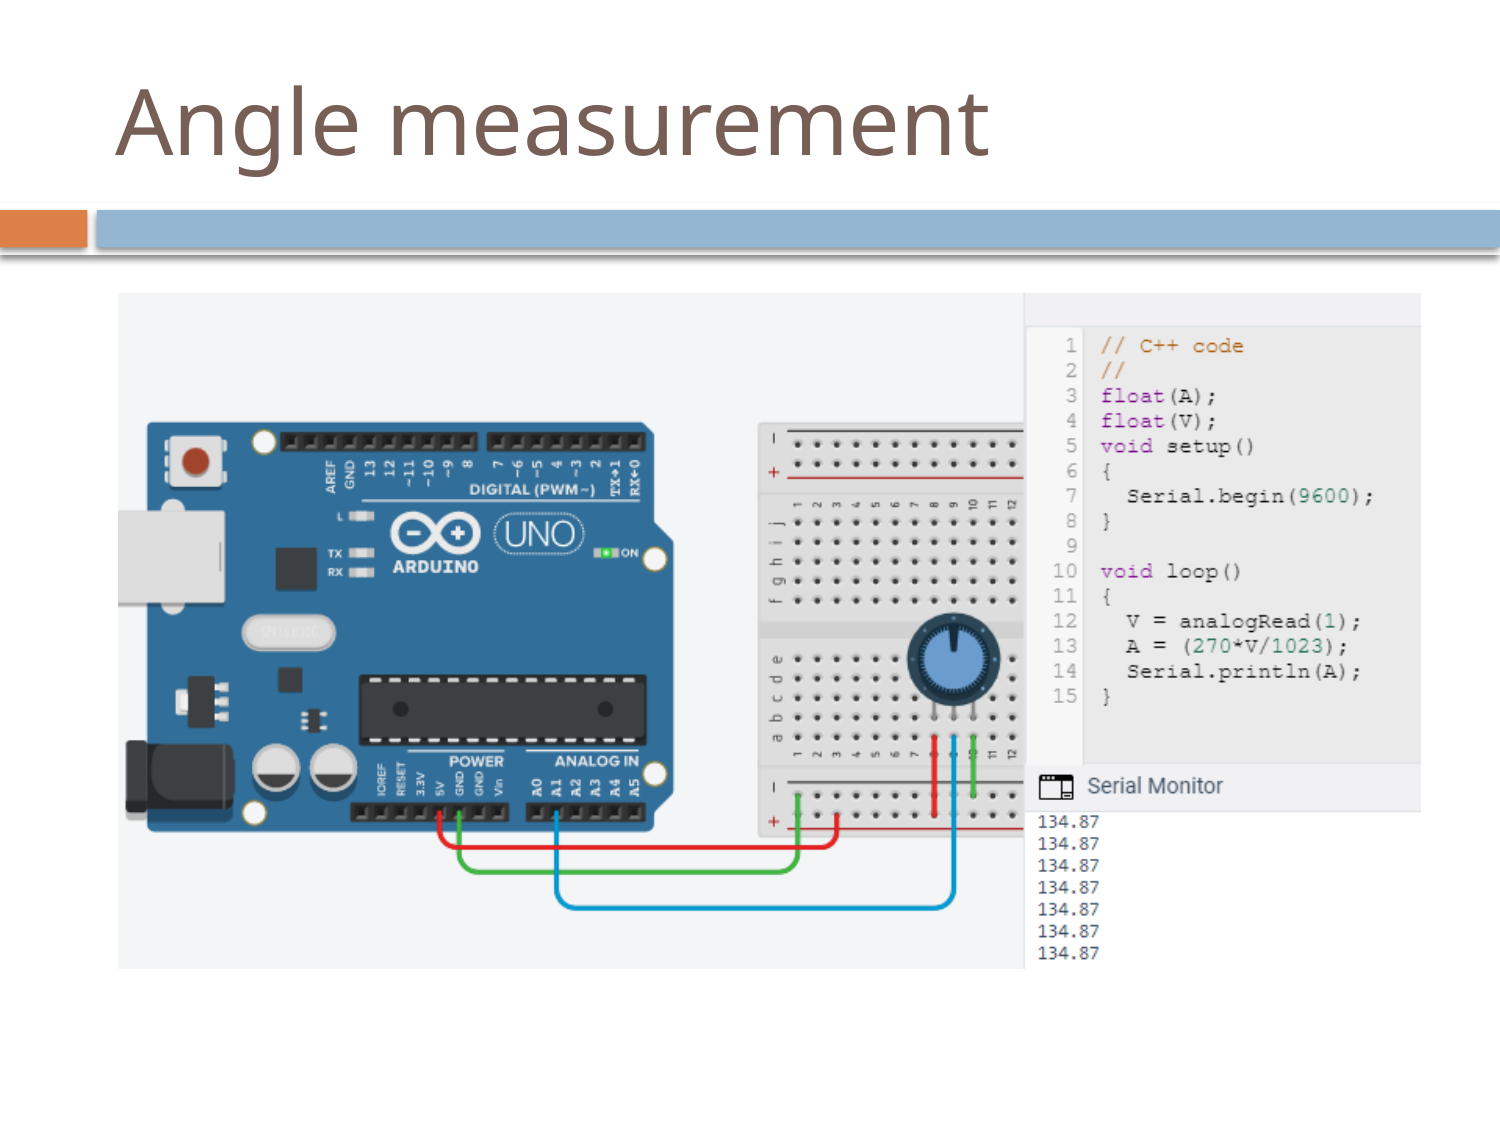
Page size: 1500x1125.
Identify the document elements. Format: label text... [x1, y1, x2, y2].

title Angle measurement [100, 37, 1438, 200]
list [118, 293, 1421, 970]
